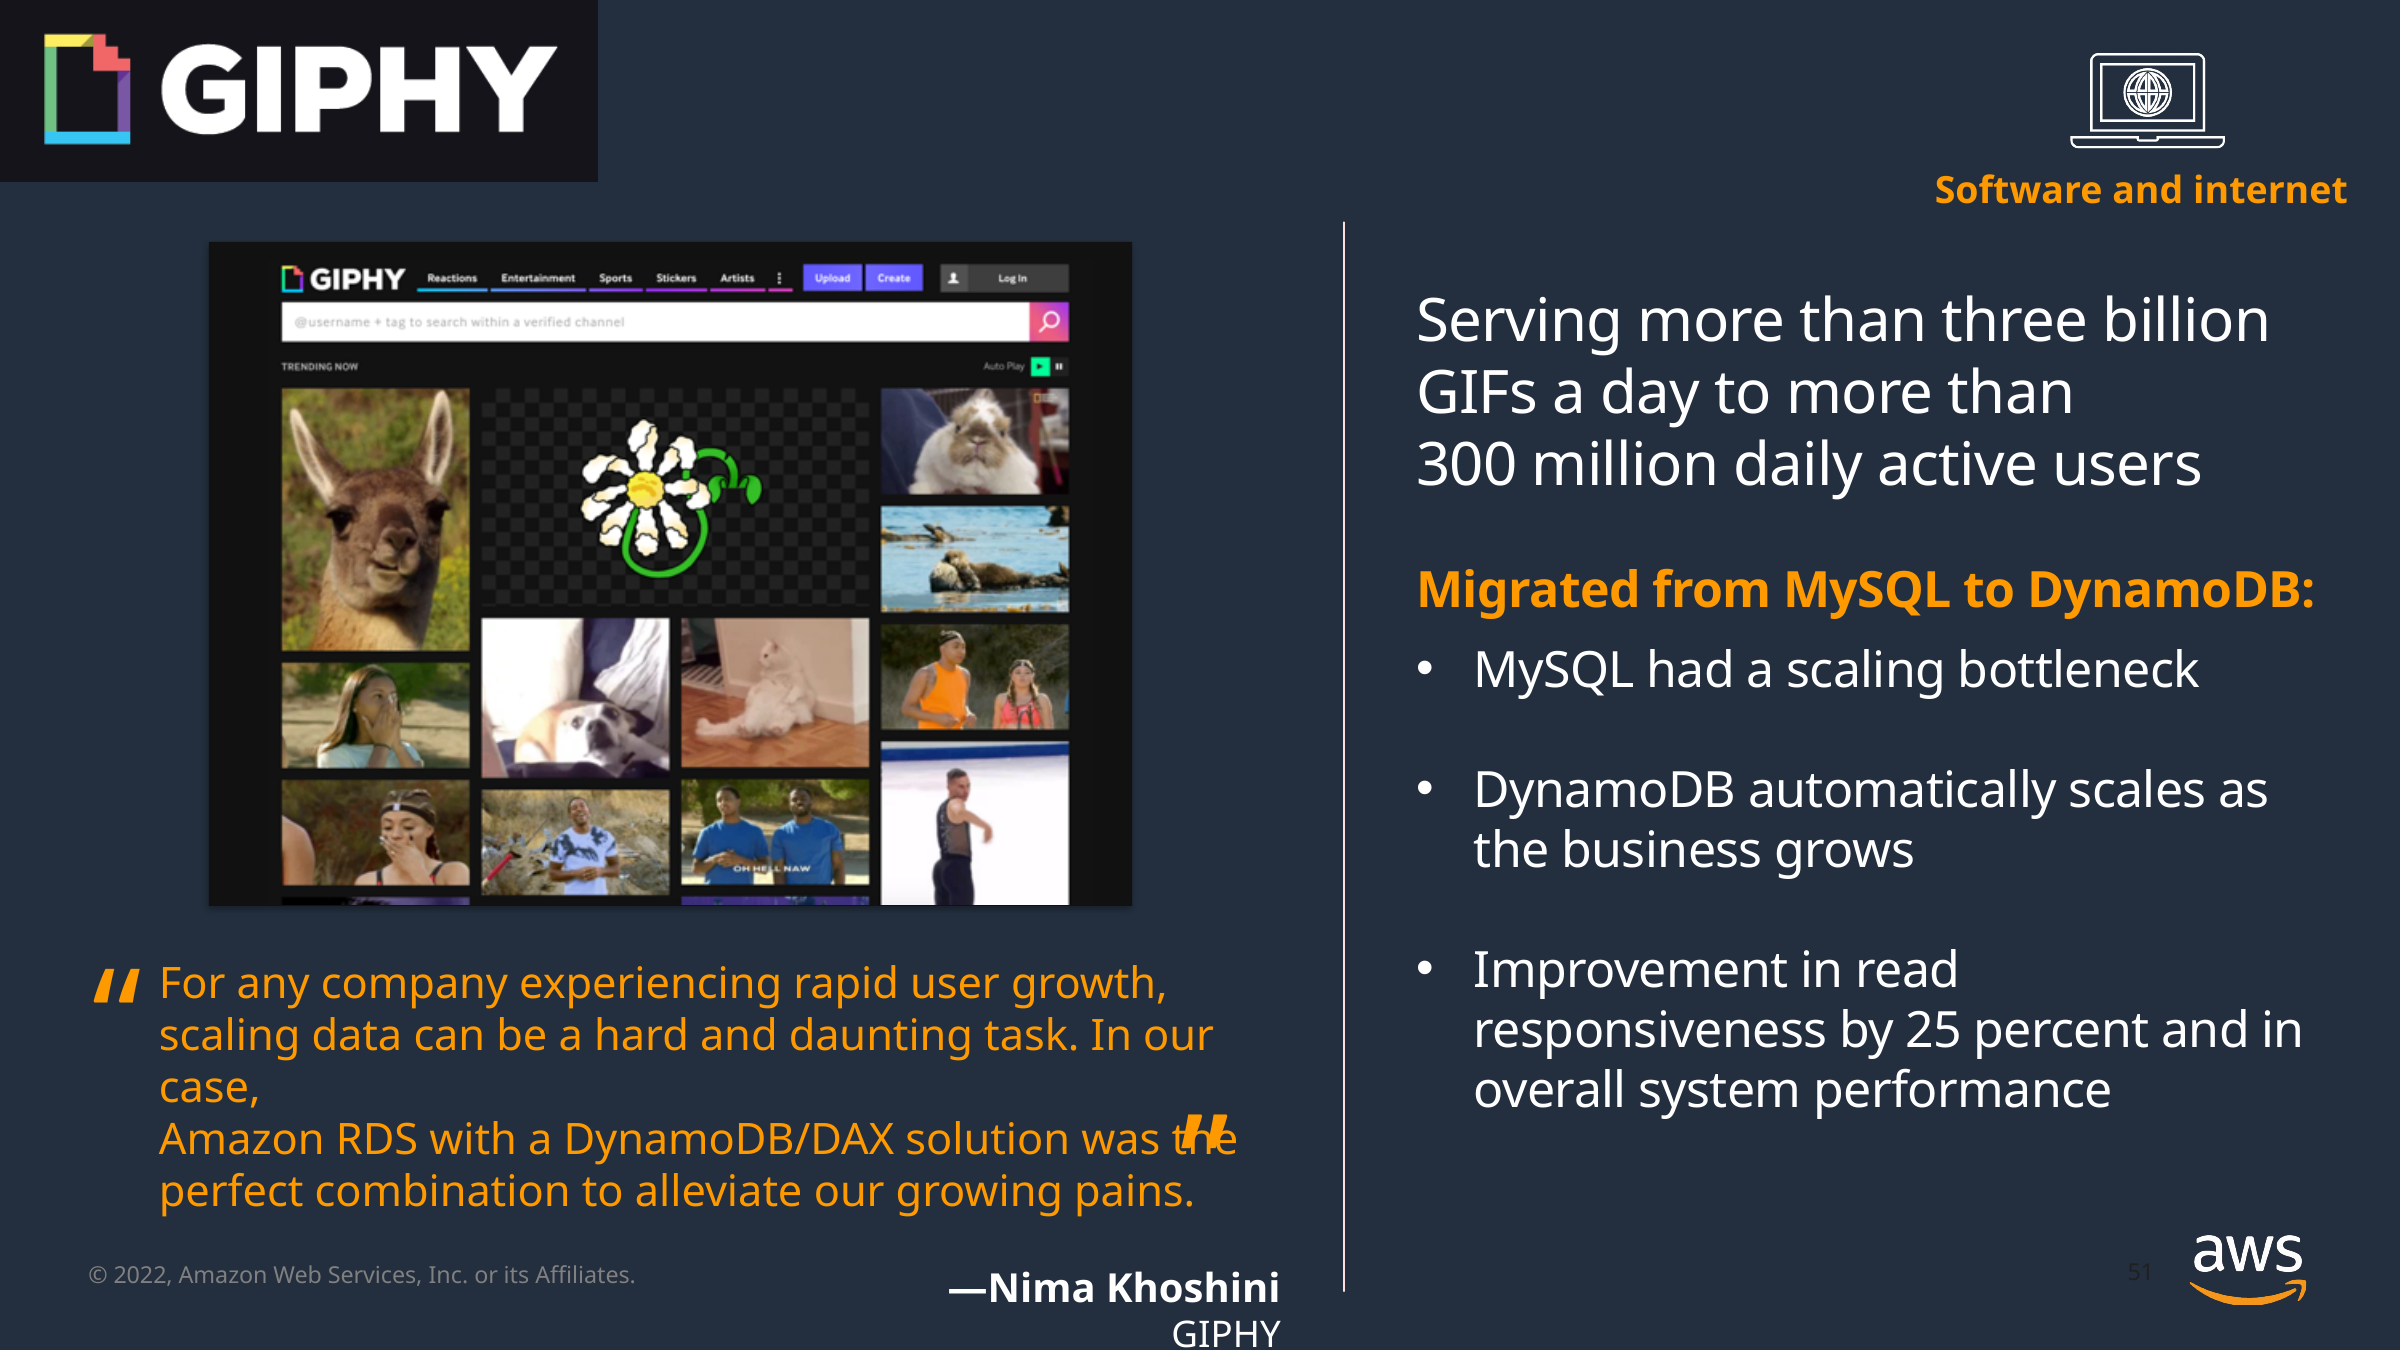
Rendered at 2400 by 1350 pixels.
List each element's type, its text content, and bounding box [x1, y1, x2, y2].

picture [2068, 21, 2227, 180]
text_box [77, 921, 1296, 1315]
text_box Software and internet [1659, 171, 2400, 340]
picture [0, 0, 599, 182]
text_box Serving more than three billion GIFs a day to more than 300 million daily active users Migrated from MySQL to DynamoDB: MySQL had a scaling bottleneck DynamoDB automatically scales as the business grows Improvement in read responsiveness by 25 percent and in overall system performance [1415, 274, 2317, 1257]
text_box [208, 241, 1133, 907]
slide_number 51 [1695, 1236, 2170, 1309]
